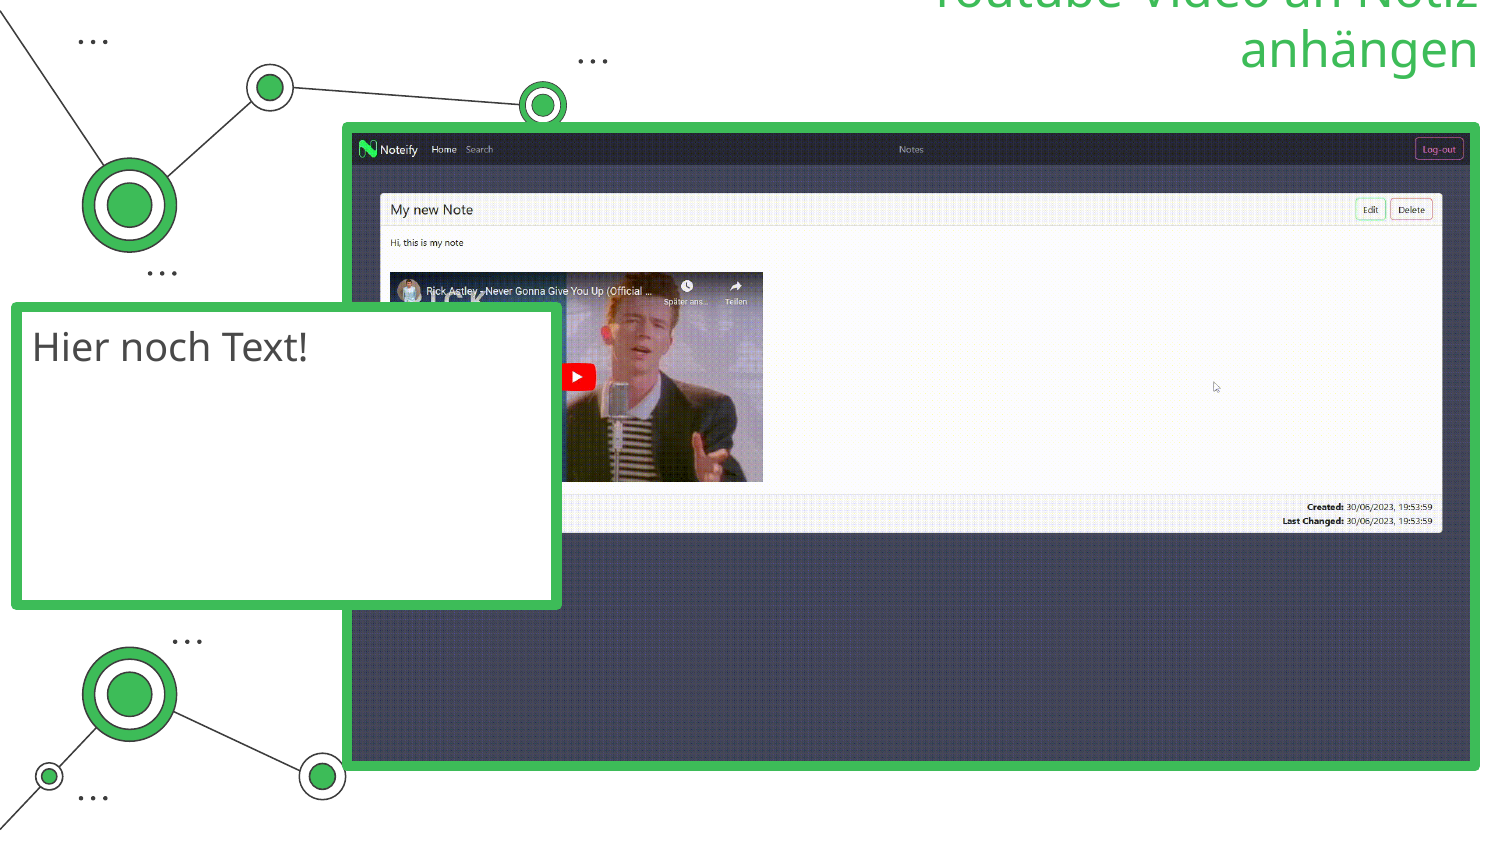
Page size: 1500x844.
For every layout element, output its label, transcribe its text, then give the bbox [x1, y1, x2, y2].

title Youtube-Video an Notiz anhängen [744, 0, 1495, 93]
picture [351, 132, 1470, 762]
subtitle Hier noch Text! [16, 306, 346, 606]
